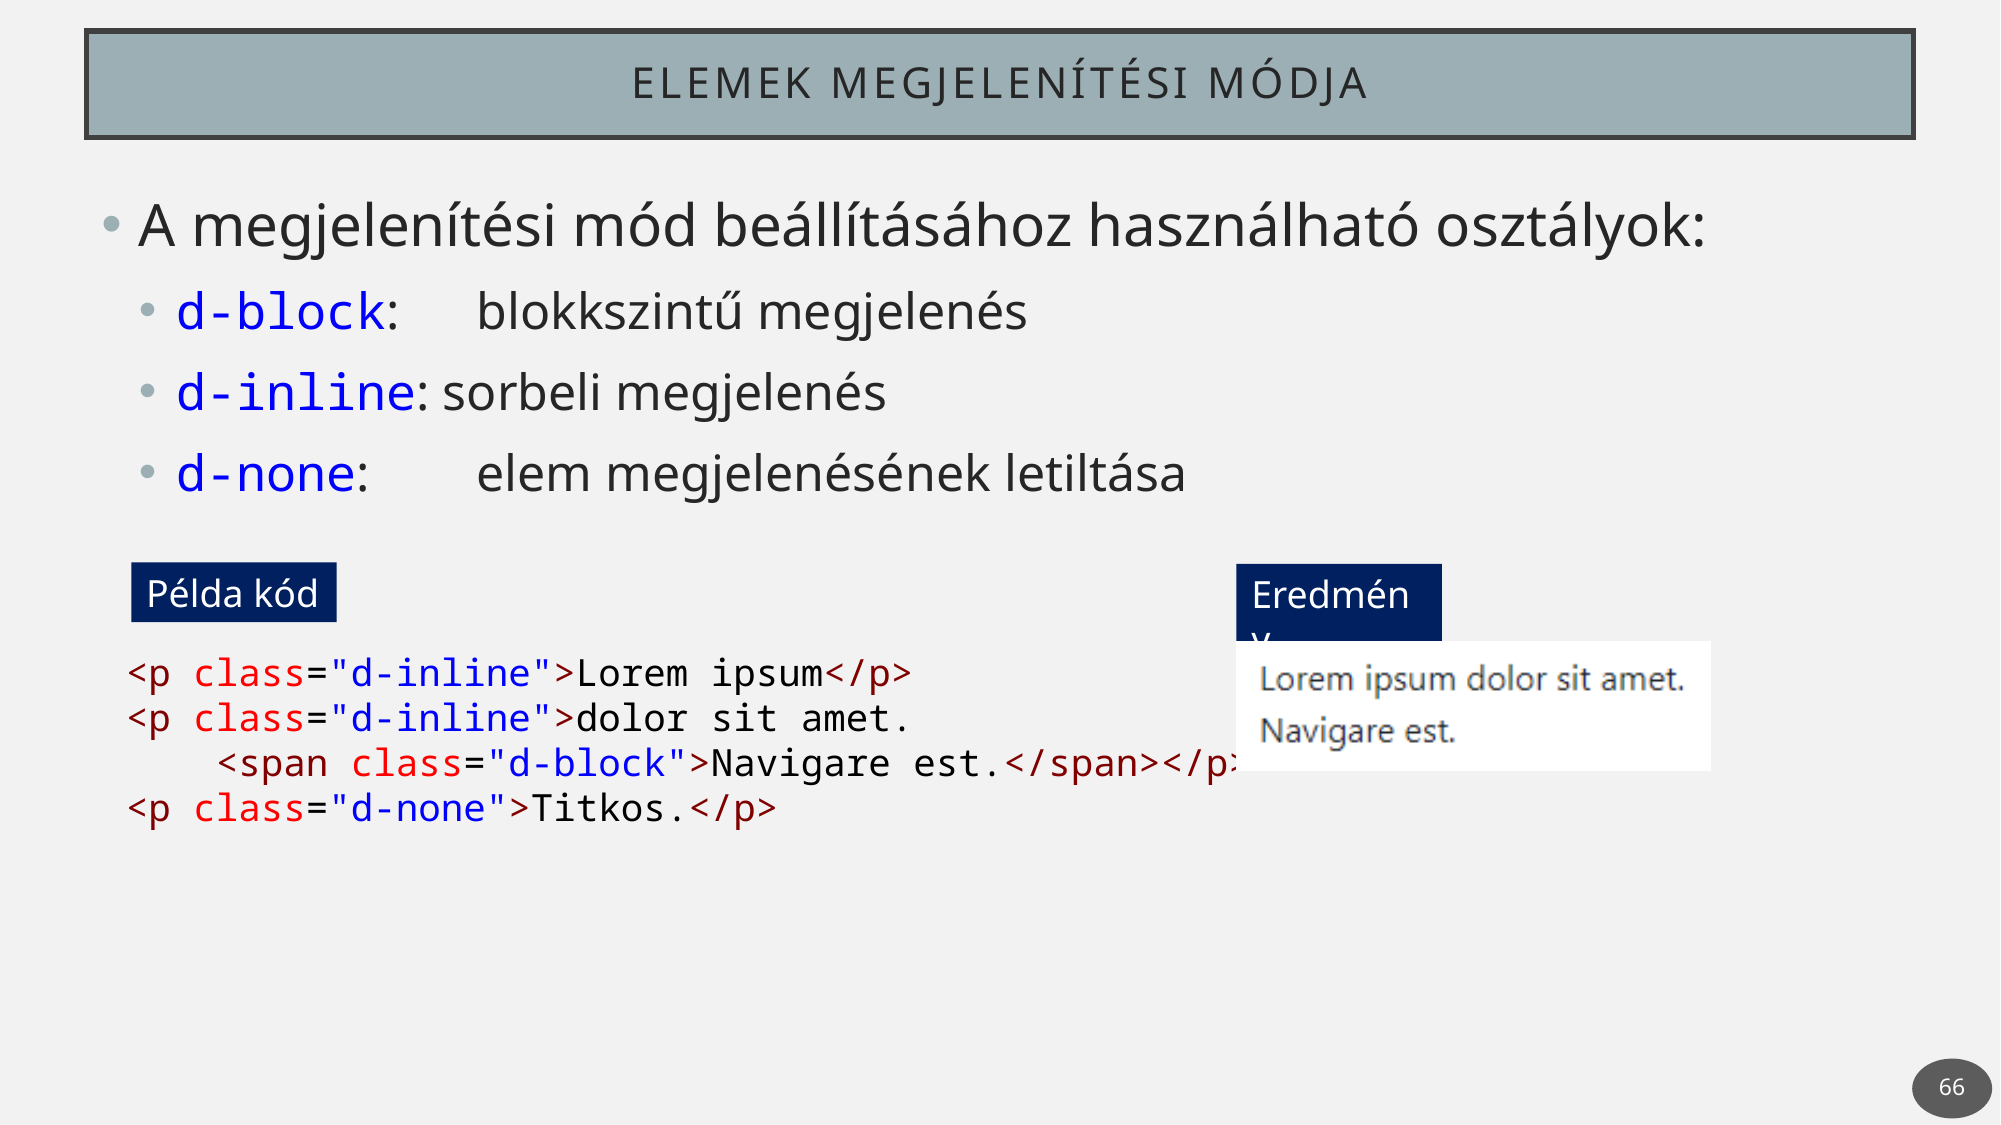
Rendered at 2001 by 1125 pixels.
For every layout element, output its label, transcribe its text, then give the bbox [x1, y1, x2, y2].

picture [1236, 641, 1711, 771]
title Elemek megjelenítési módja [84, 28, 1916, 140]
list A megjelenítési mód beállításához használható osztályok: d-block: blokkszintű megjelenés d-inline: sorbeli megjelenés d-none: elem megjelenésének letiltása [86, 181, 1914, 1047]
text_box Példa kód [131, 562, 337, 623]
text_box Eredmény [1236, 563, 1442, 641]
slide_number 66 [1912, 1058, 1993, 1119]
text_box <p class="d-inline">Lorem ipsum</p> <p class="d-inline">dolor sit amet. <span class="d-block">Navigare est.</span></p> <p class="d-none">Titkos.</p> [111, 641, 1572, 927]
